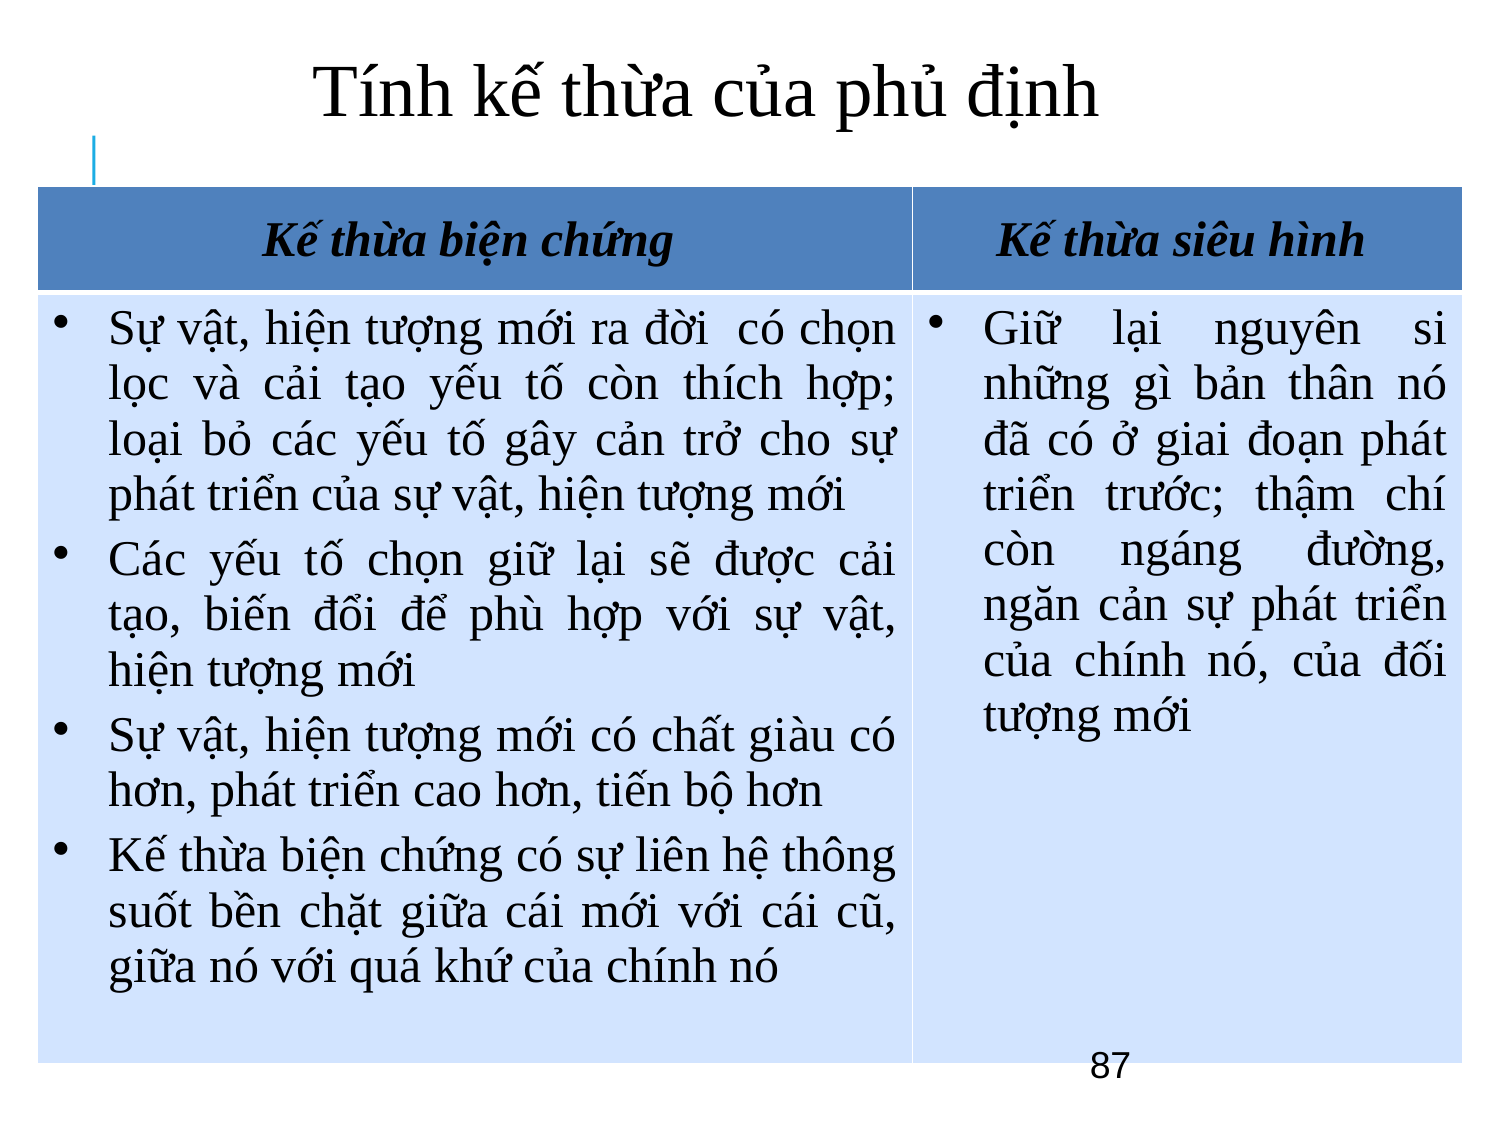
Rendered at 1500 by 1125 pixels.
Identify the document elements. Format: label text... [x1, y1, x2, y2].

slide_number 87 [1074, 1024, 1425, 1103]
table_header Kế thừa siêu hình [913, 187, 1462, 290]
title Tính kế thừa của phủ định [0, 39, 1425, 145]
table_cell Giữ lại nguyên si những gì bản thân nó đã có ở giai đoạn phát triển trước; thậm chí còn ngáng đường, ngăn cản sự phát triển của chính nó, của đối tượng mới [913, 295, 1462, 1063]
table_cell Sự vật, hiện tượng mới ra đời có chọn lọc và cải tạo yếu tố còn thích hợp; loại bỏ các yếu tố gây cản trở cho sự phát triển của sự vật, hiện tượng mới Các yếu tố chọn giữ lại sẽ được cải tạo, biến đổi để phù hợp với sự vật, hiện tượng mới Sự vật, hiện tượng mới có chất giàu có hơn, phát triển cao hơn, tiến bộ hơn Kế thừa biện chứng có sự liên hệ thông suốt bền chặt giữa cái mới với cái cũ, giữa nó với quá khứ của chính nó [38, 295, 912, 1063]
table_header Kế thừa biện chứng [38, 187, 912, 290]
